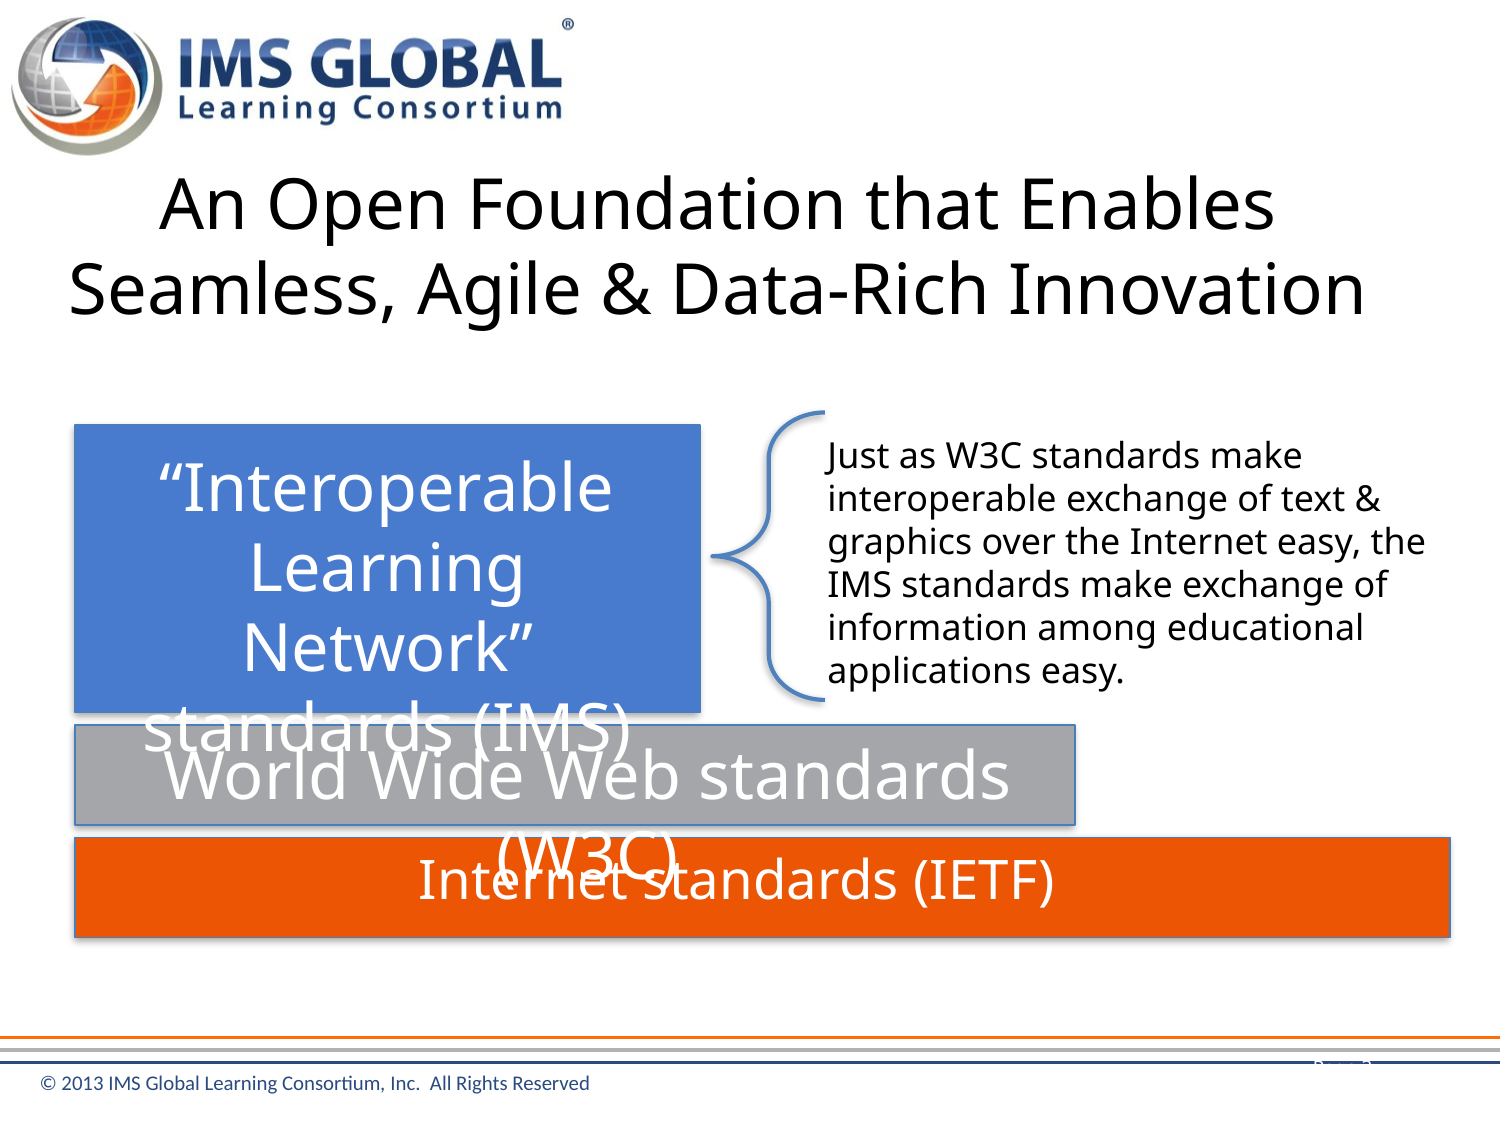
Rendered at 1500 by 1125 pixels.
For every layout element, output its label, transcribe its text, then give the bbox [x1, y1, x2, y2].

text_box Just as W3C standards make interoperable exchange of text & graphics over the Internet easy, the IMS standards make exchange of information among educational applications easy. [827, 425, 1500, 700]
text_box “Interoperable Learning Network” standards (IMS) [99, 437, 675, 688]
text_box [74, 837, 375, 938]
text_box [1100, 837, 1451, 938]
text_box [710, 410, 826, 703]
text_box [74, 724, 1076, 826]
text_box Internet standards (IETF) [375, 837, 1100, 963]
title An Open Foundation that Enables Seamless, Agile & Data-Rich Innovation [0, 149, 1450, 338]
slide_number Page 3 [1074, 1050, 1388, 1088]
picture [0, 0, 588, 149]
text_box [74, 424, 701, 713]
list World Wide Web standards (W3C) [87, 725, 1088, 850]
